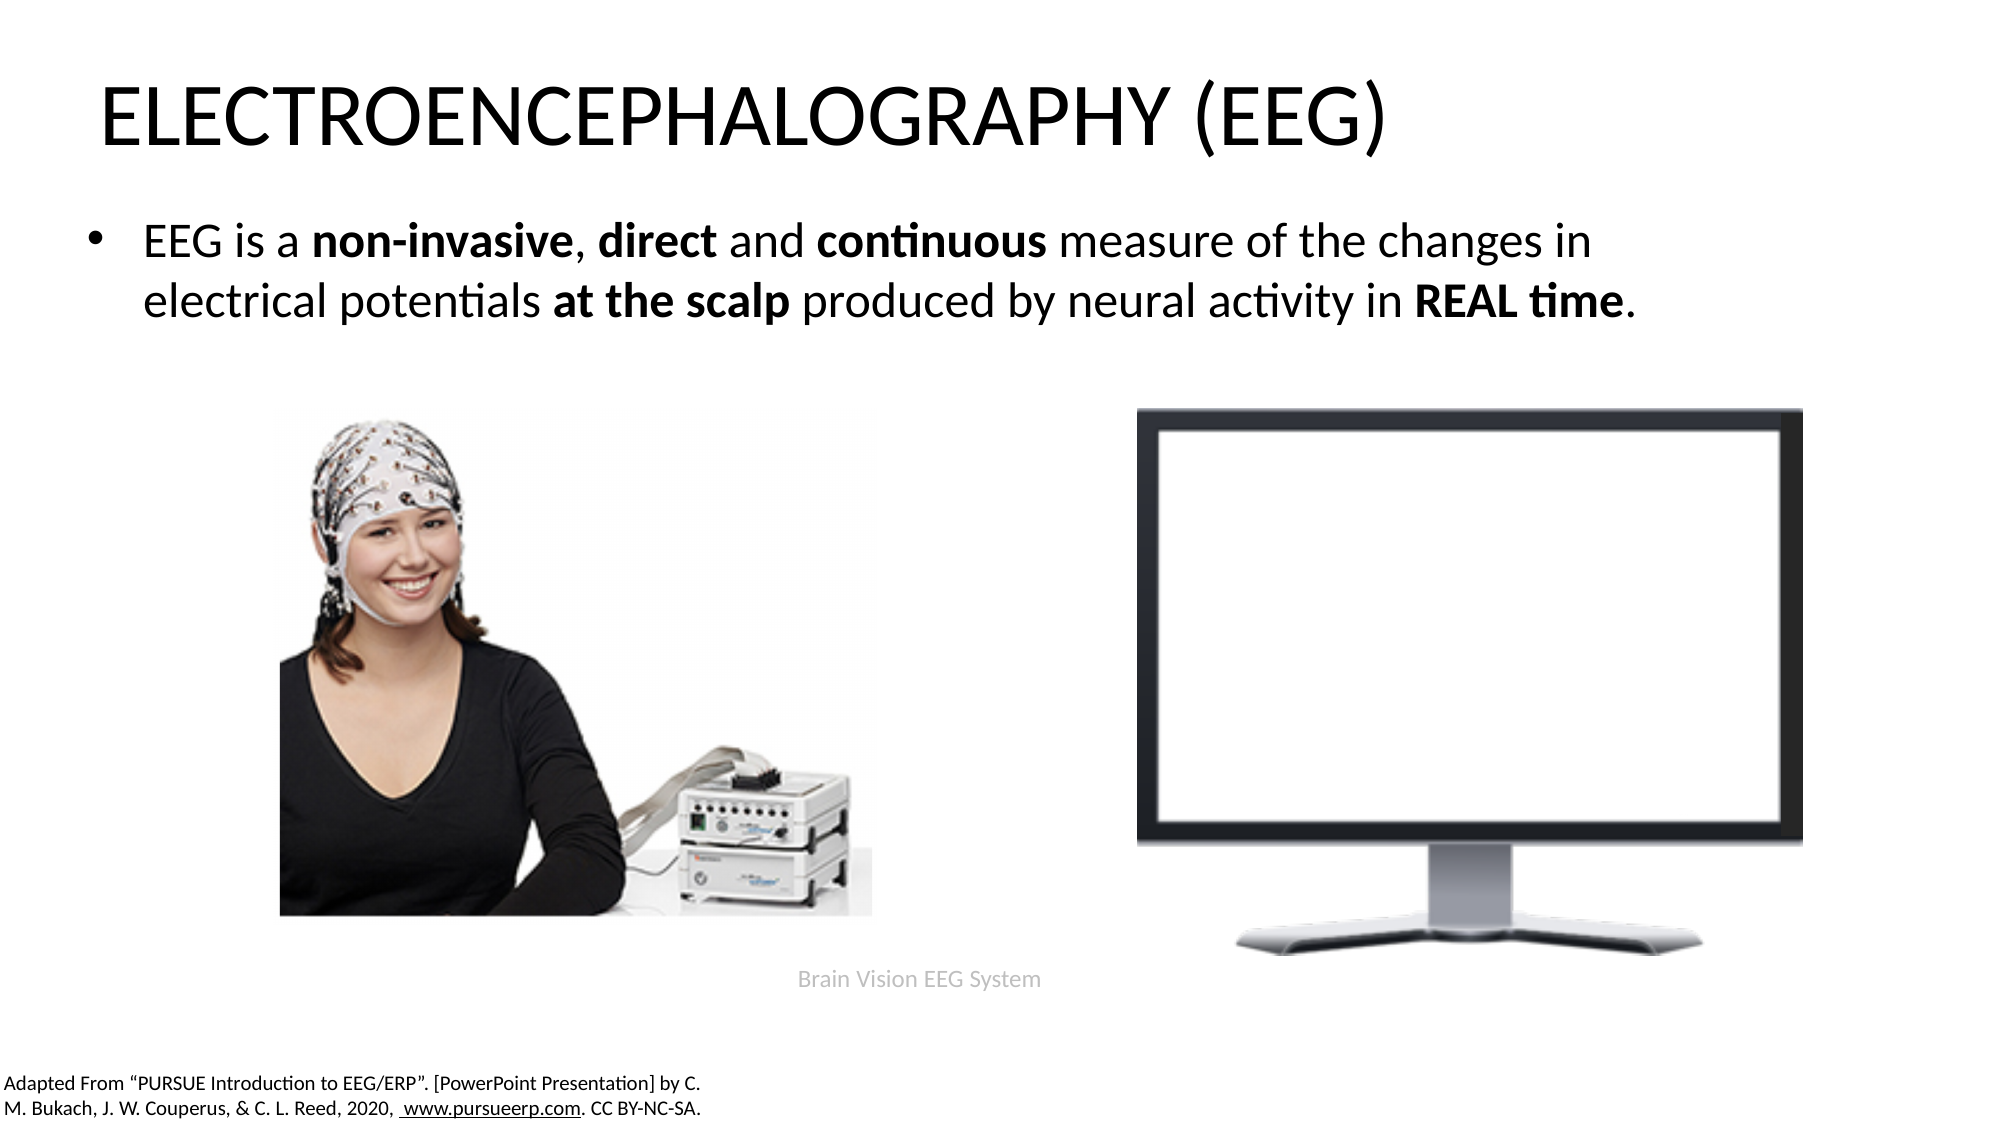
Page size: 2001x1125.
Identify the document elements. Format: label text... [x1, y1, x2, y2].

picture [1137, 408, 1803, 956]
title ELECTROENCEPHALOGRAPHY (EEG) [84, 7, 1820, 225]
text_box Brain Vision EEG System [782, 955, 1060, 1001]
text_box EEG is a non-invasive, direct and continuous measure of the changes in electrical potentials at the scalp produced by neural activity in REAL time. [71, 199, 1750, 335]
picture [273, 408, 877, 925]
text_box Adapted From “PURSUE Introduction to EEG/ERP”. [PowerPoint Presentation] by C. M. Bukach, J. W. Couperus, & C. L. Reed, 2020, www.pursueerp.com. CC BY-NC-SA. [0, 1062, 733, 1125]
